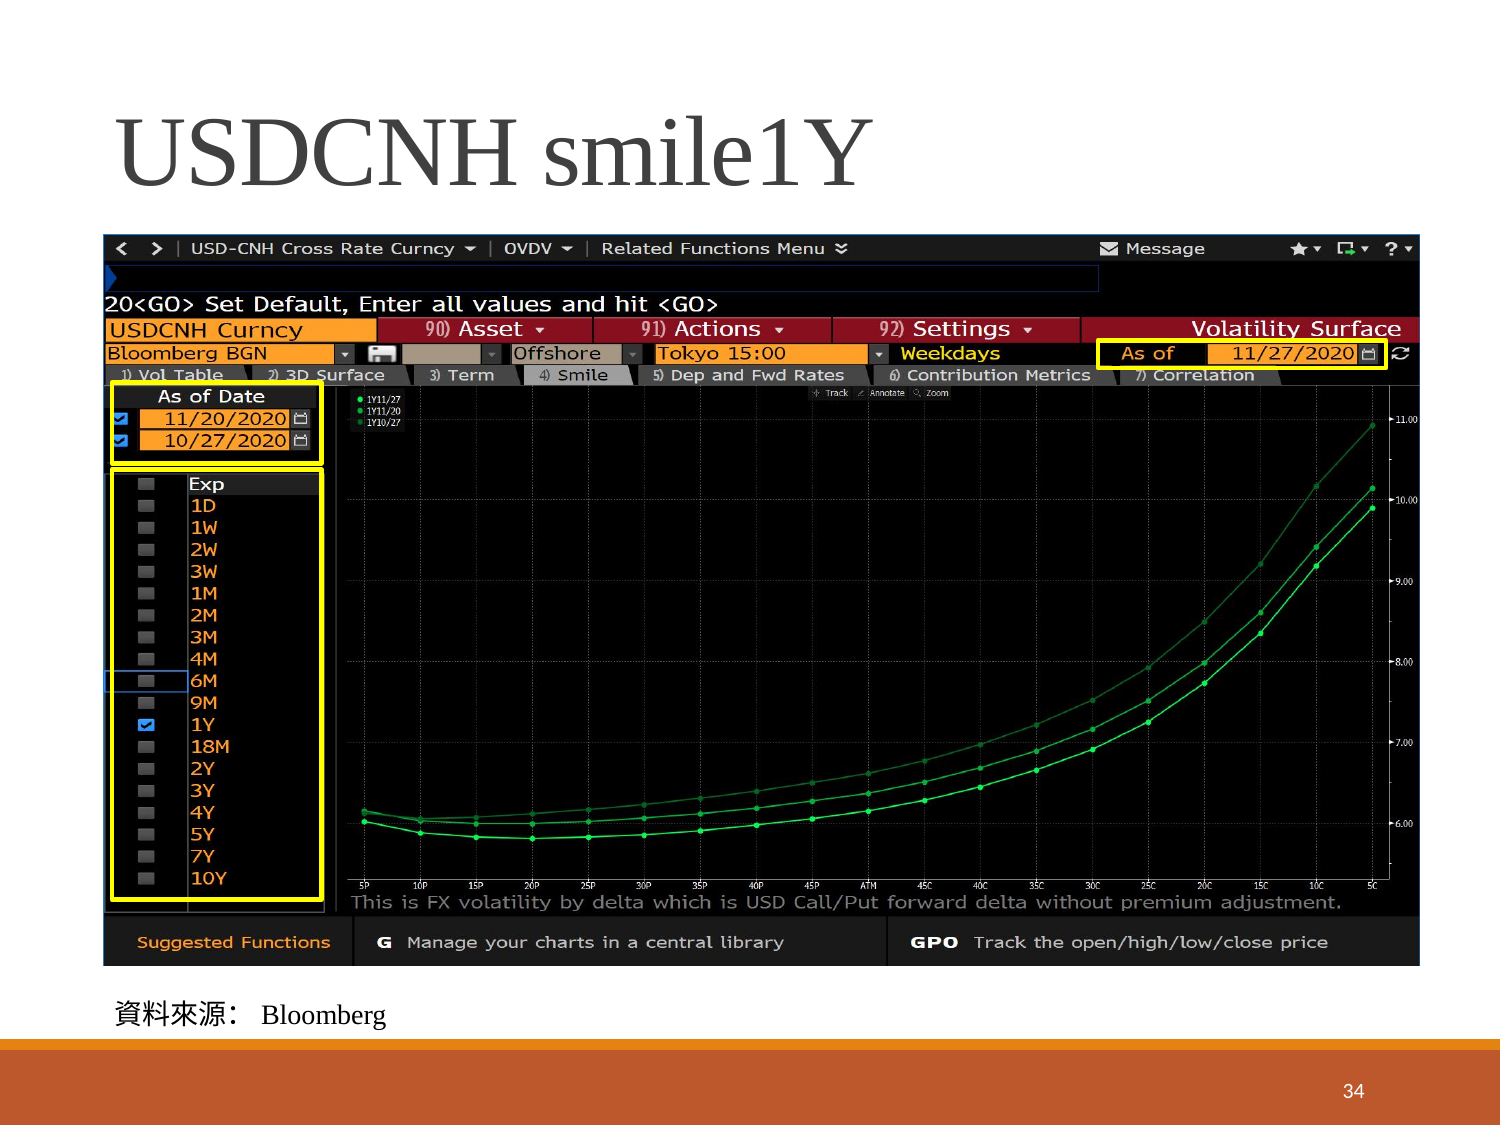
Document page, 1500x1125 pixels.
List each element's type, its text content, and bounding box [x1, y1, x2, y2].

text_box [102, 234, 1420, 1031]
slide_number 34 [1218, 1059, 1380, 1120]
title USDCNH smile1Y [103, 71, 1397, 233]
